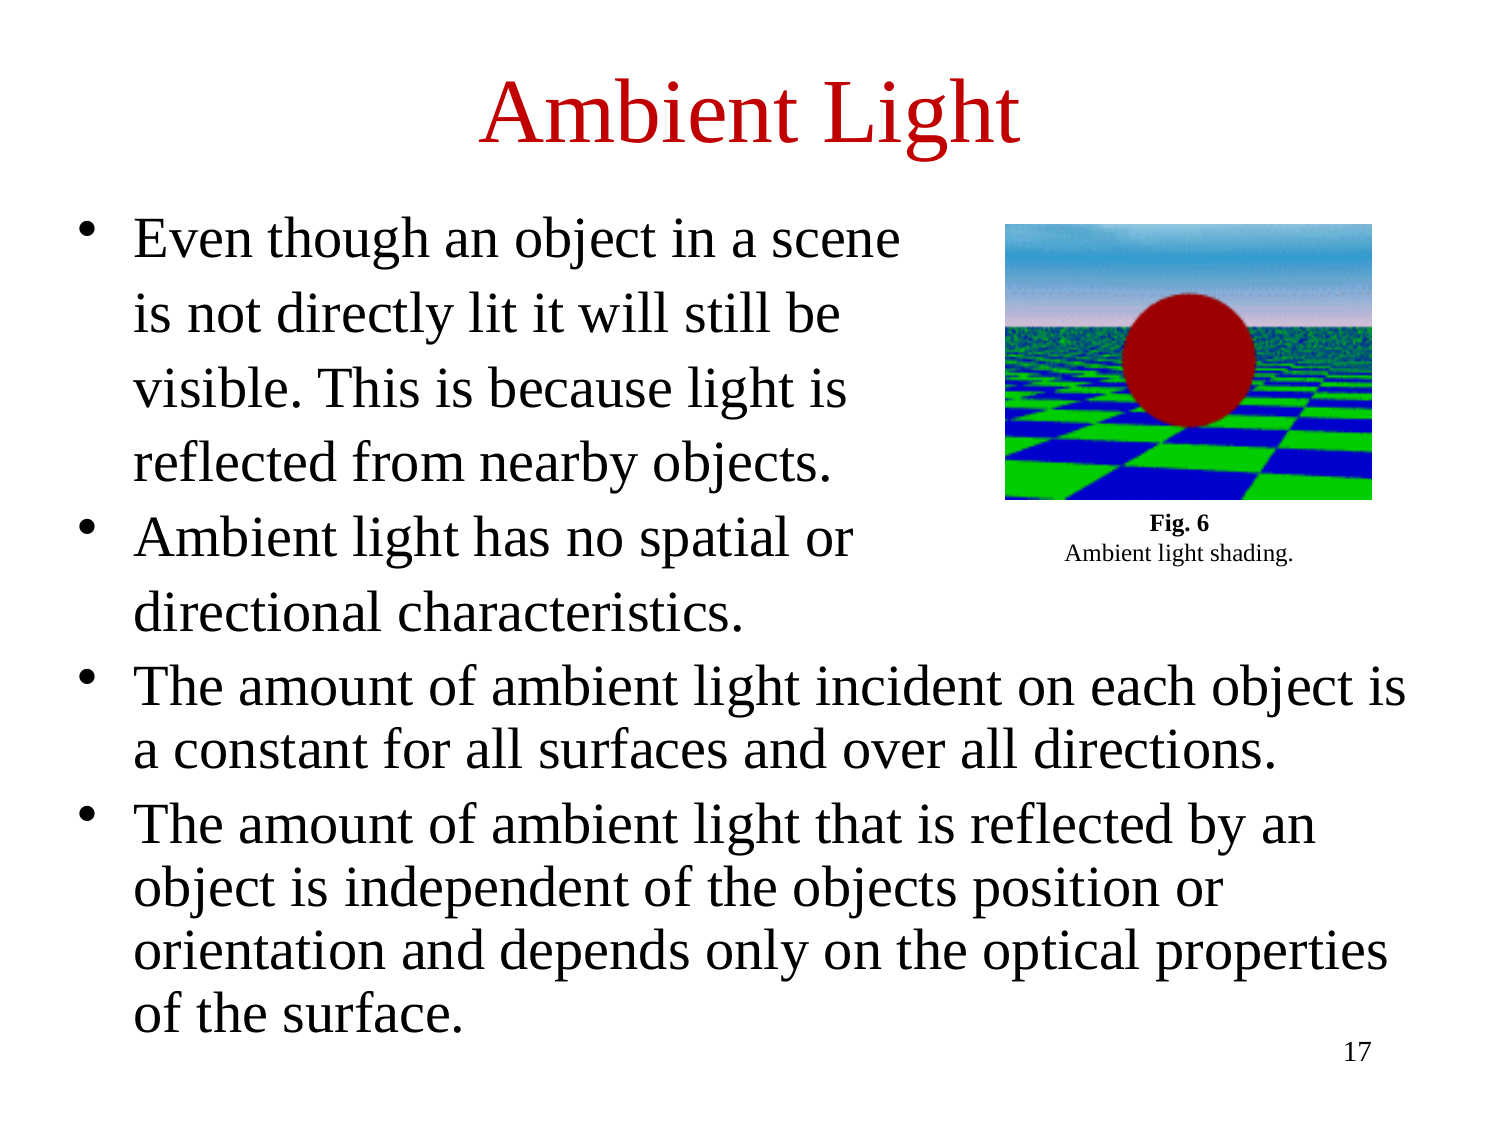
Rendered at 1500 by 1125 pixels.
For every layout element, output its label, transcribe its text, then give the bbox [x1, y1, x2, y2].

slide_number 17 [1074, 1050, 1388, 1101]
title Ambient Light [112, 12, 1388, 200]
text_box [987, 224, 1372, 610]
list Even though an object in a scene is not directly lit it will still be visible. This is because light is reflected from nearby objects. Ambient light has no spatial or directional characteristics. The amount of ambient light incident on each object is a constant for all surfaces and over all directions. The amount of ambient light that is reflected by an object is independent of the objects position or orientation and depends only on the optical properties of the surface. [62, 200, 1450, 1050]
